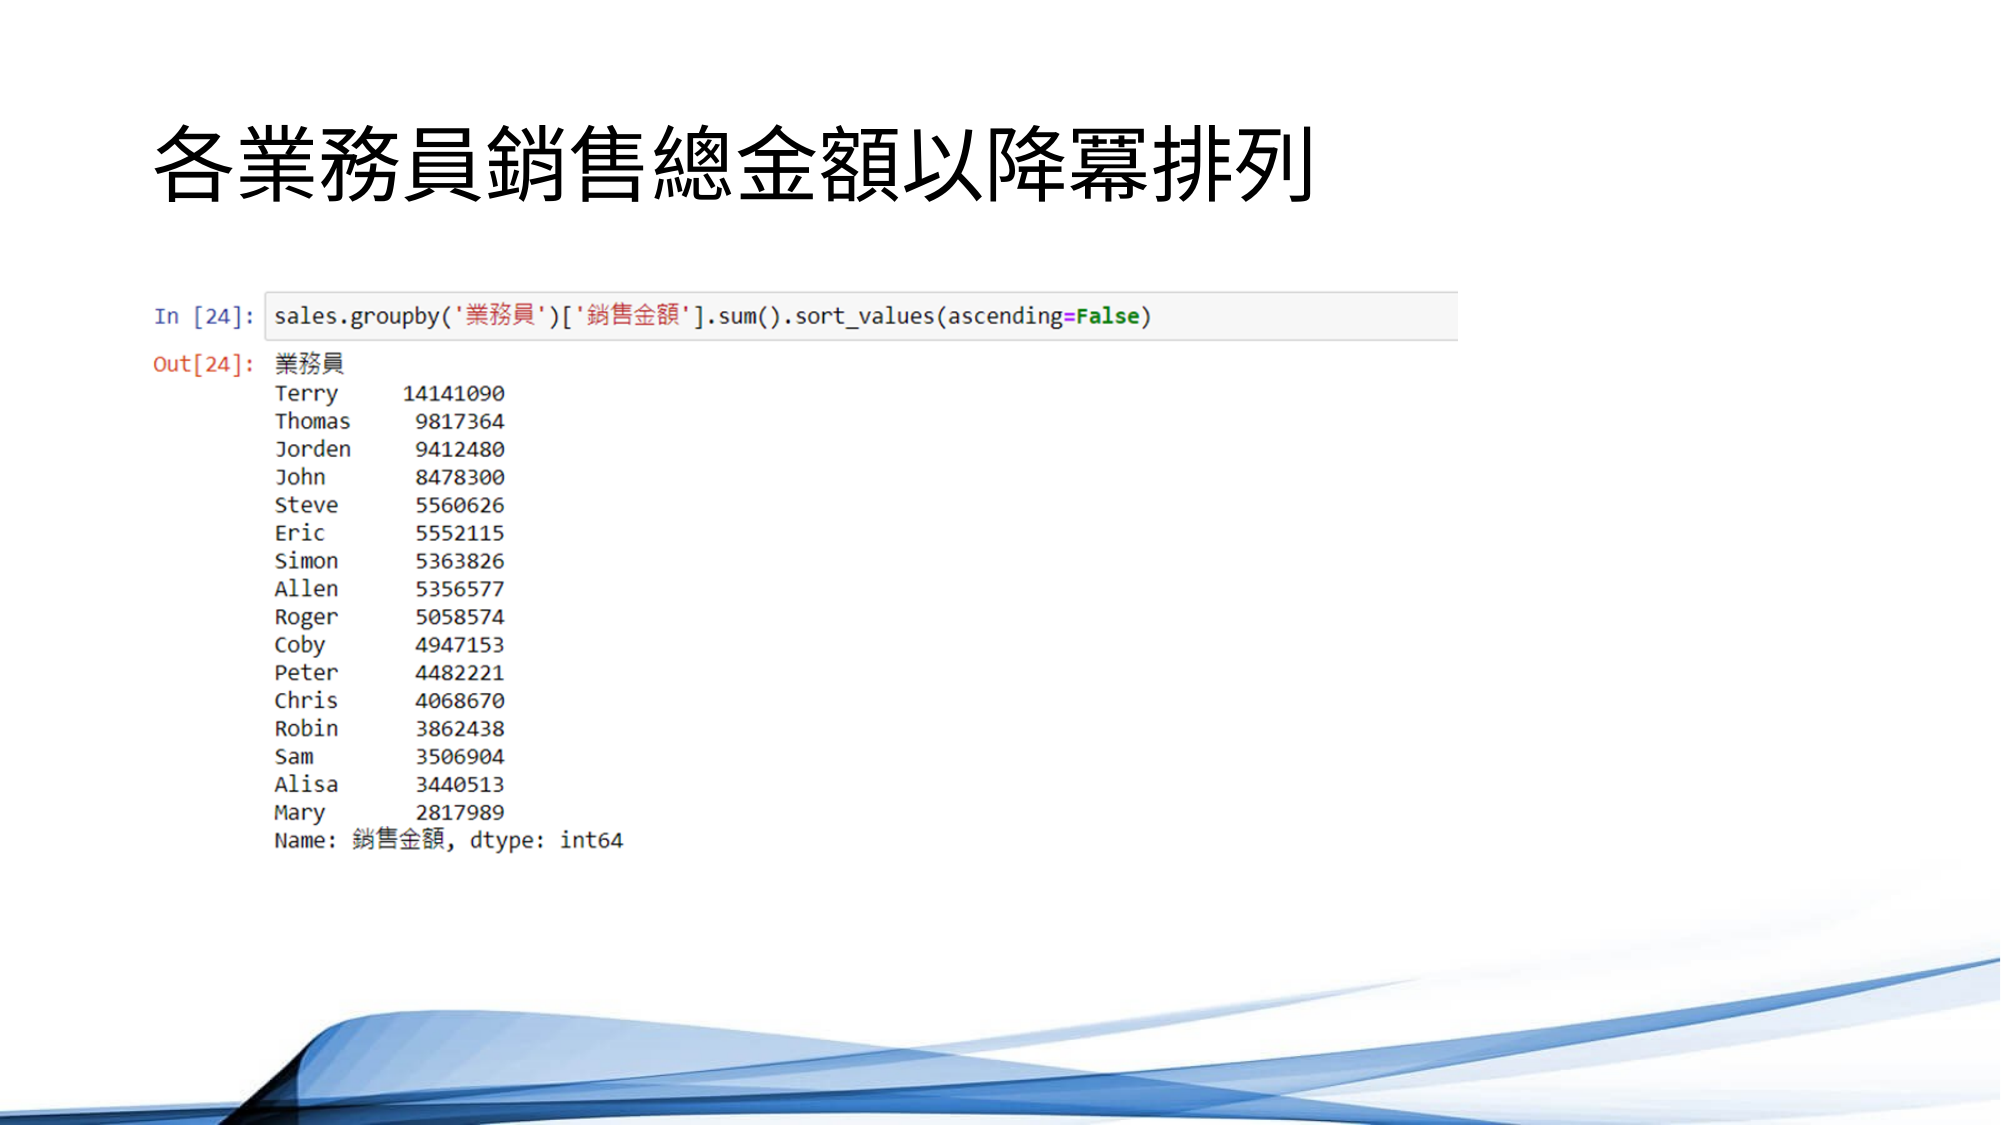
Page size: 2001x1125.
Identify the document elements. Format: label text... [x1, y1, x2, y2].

title 各業務員銷售總金額以降冪排列 [137, 59, 1863, 278]
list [137, 276, 1458, 873]
picture [0, 0, 2001, 1125]
